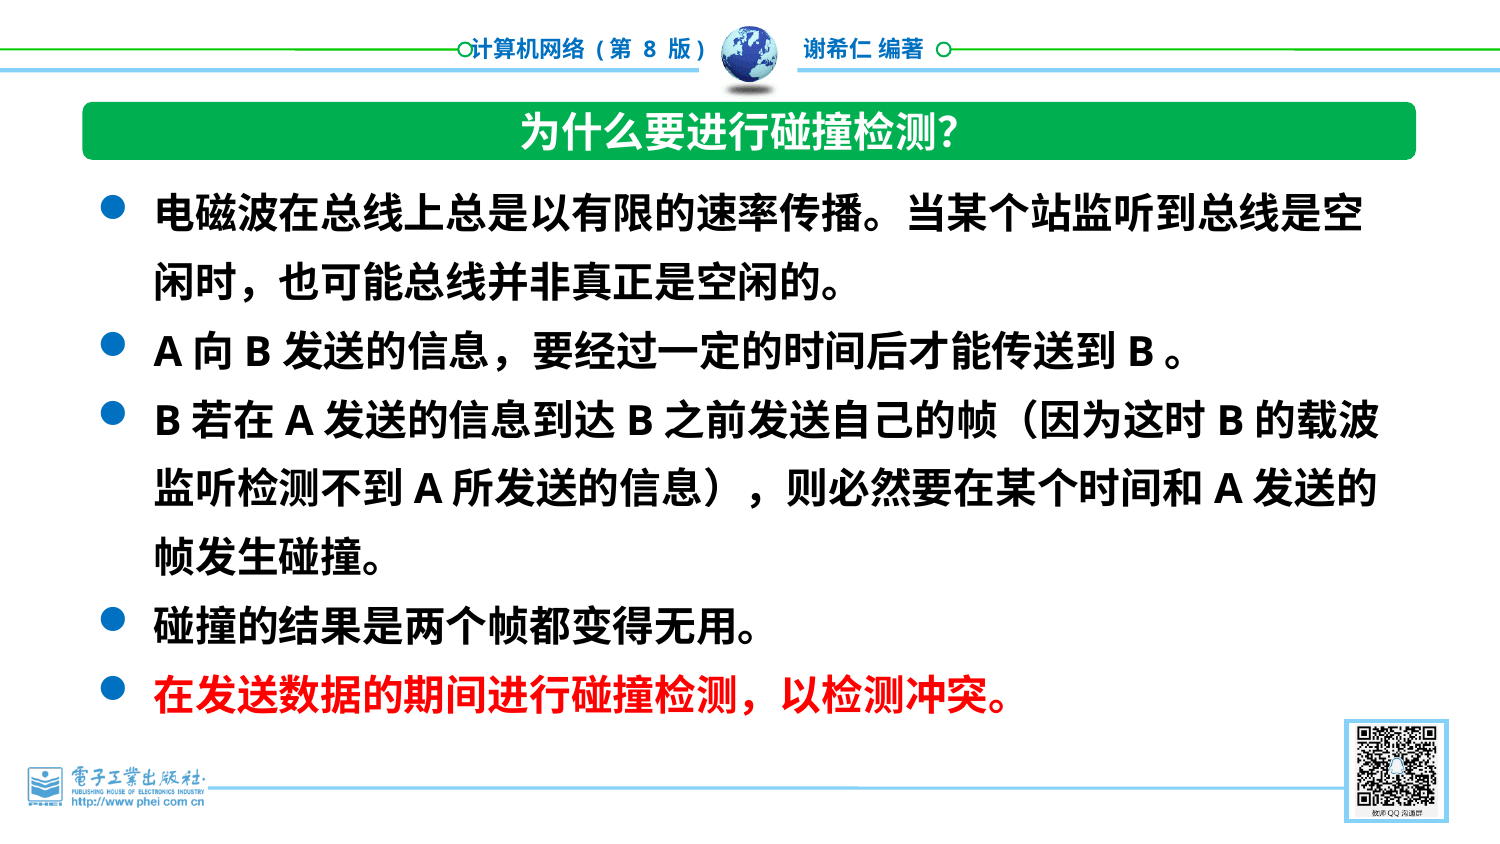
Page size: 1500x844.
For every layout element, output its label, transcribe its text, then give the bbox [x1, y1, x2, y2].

picture [23, 764, 208, 809]
picture [1355, 724, 1438, 817]
text_box [82, 101, 504, 160]
picture [719, 24, 779, 98]
text_box 电磁波在总线上总是以有限的速率传播。当某个站监听到总线是空闲时，也可能总线并非真正是空闲的。 A向B发送的信息，要经过一定的时间后才能传送到B。 B若在A发送的信息到达B之前发送自己的帧（因为这时B的载波监听检测不到A所发送的信息），则必然要在某个时间和A发送的帧发生碰撞。 碰撞的结果是两个帧都变得无用。 在发送数据的期间进行碰撞检测，以检测冲突。 [82, 161, 1416, 726]
text_box 为什么要进行碰撞检测？ [504, 98, 994, 163]
text_box [994, 101, 1417, 160]
